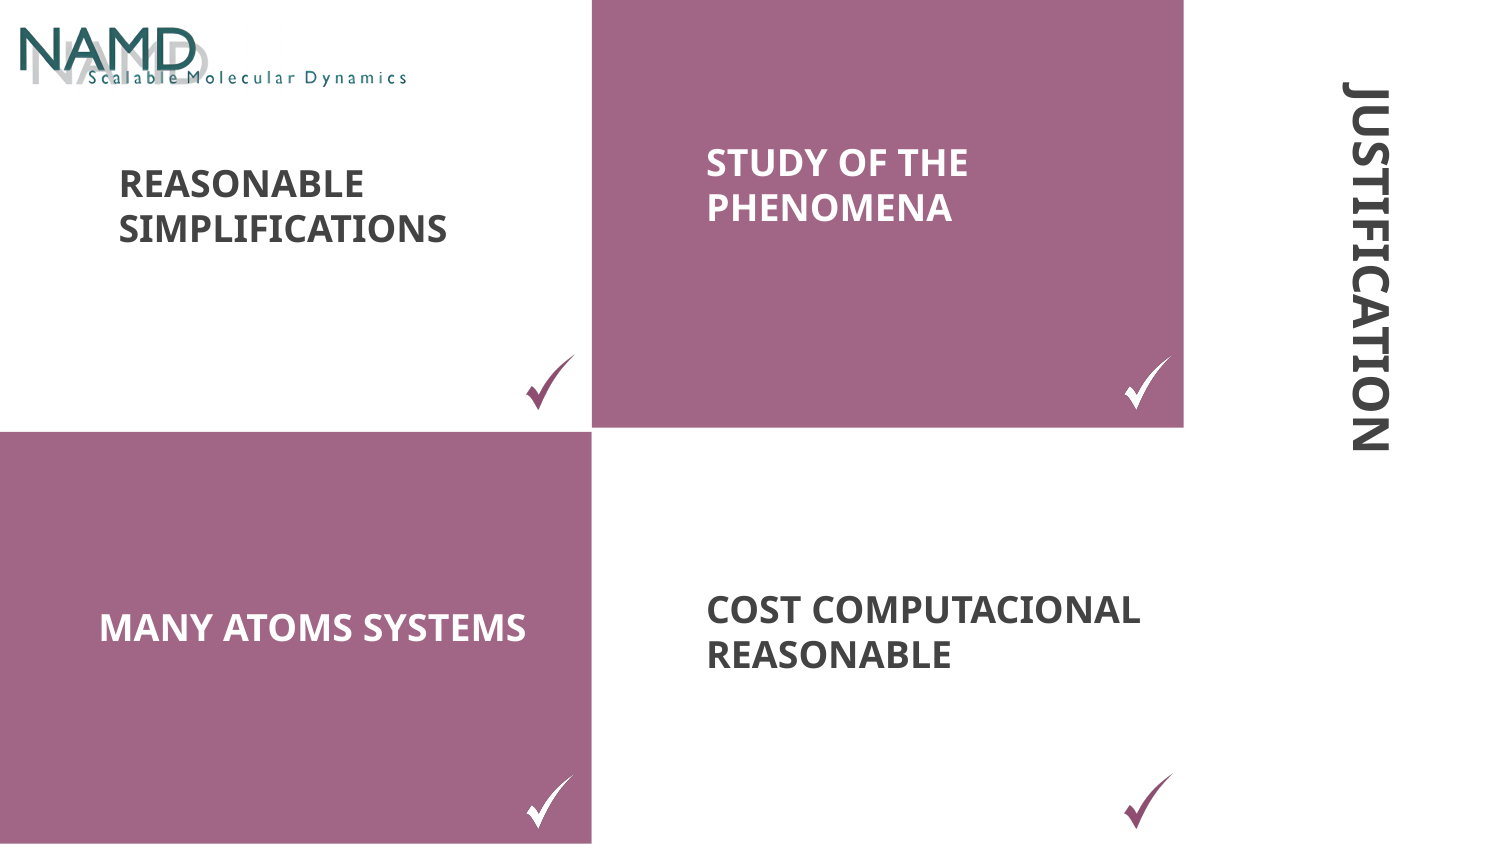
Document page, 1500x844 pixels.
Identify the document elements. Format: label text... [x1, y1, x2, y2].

text_box [591, 0, 1184, 428]
text_box [591, 431, 1184, 844]
title REASONABLE SIMPLIFICATIONS [103, 158, 575, 265]
text_box [0, 0, 592, 431]
picture [526, 773, 575, 829]
text_box [0, 431, 591, 844]
picture [1124, 773, 1174, 829]
title STUDY OF THE PHENOMENA [691, 138, 1134, 244]
title JUSTIFICATION [1333, 71, 1414, 549]
title MANY ATOMS SYSTEMS [83, 558, 555, 665]
picture [12, 20, 415, 97]
picture [526, 354, 575, 410]
title COST COMPUTACIONAL REASONABLE [691, 584, 1163, 691]
picture [1124, 354, 1174, 410]
